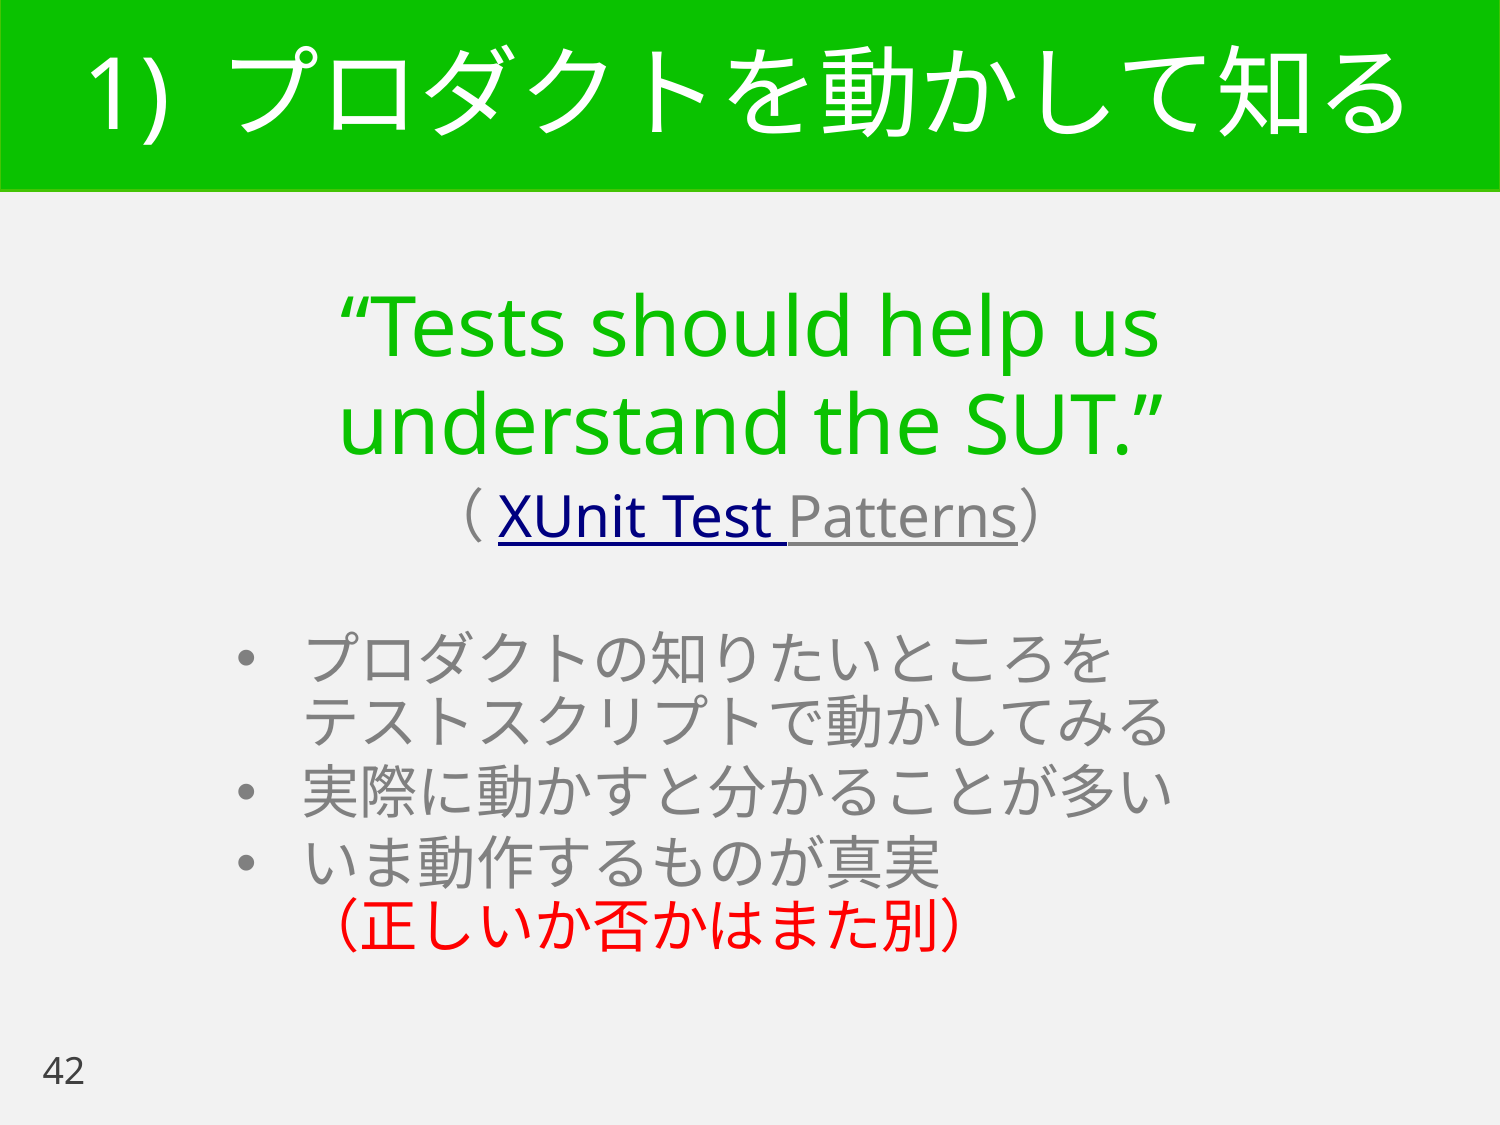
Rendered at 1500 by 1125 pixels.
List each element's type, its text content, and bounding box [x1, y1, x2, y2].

list “Tests should help us understand the SUT.” （XUnit Test Patterns） プロダクトの知りたいところを テストスクリプトで動かしてみる 実際に動かすと分かることが多い いま動作するものが真実 （正しいか否かはまた別） [103, 277, 1397, 1000]
slide_number 42 [27, 1042, 146, 1102]
title 1) プロダクトを動かして知る [0, 53, 1500, 140]
